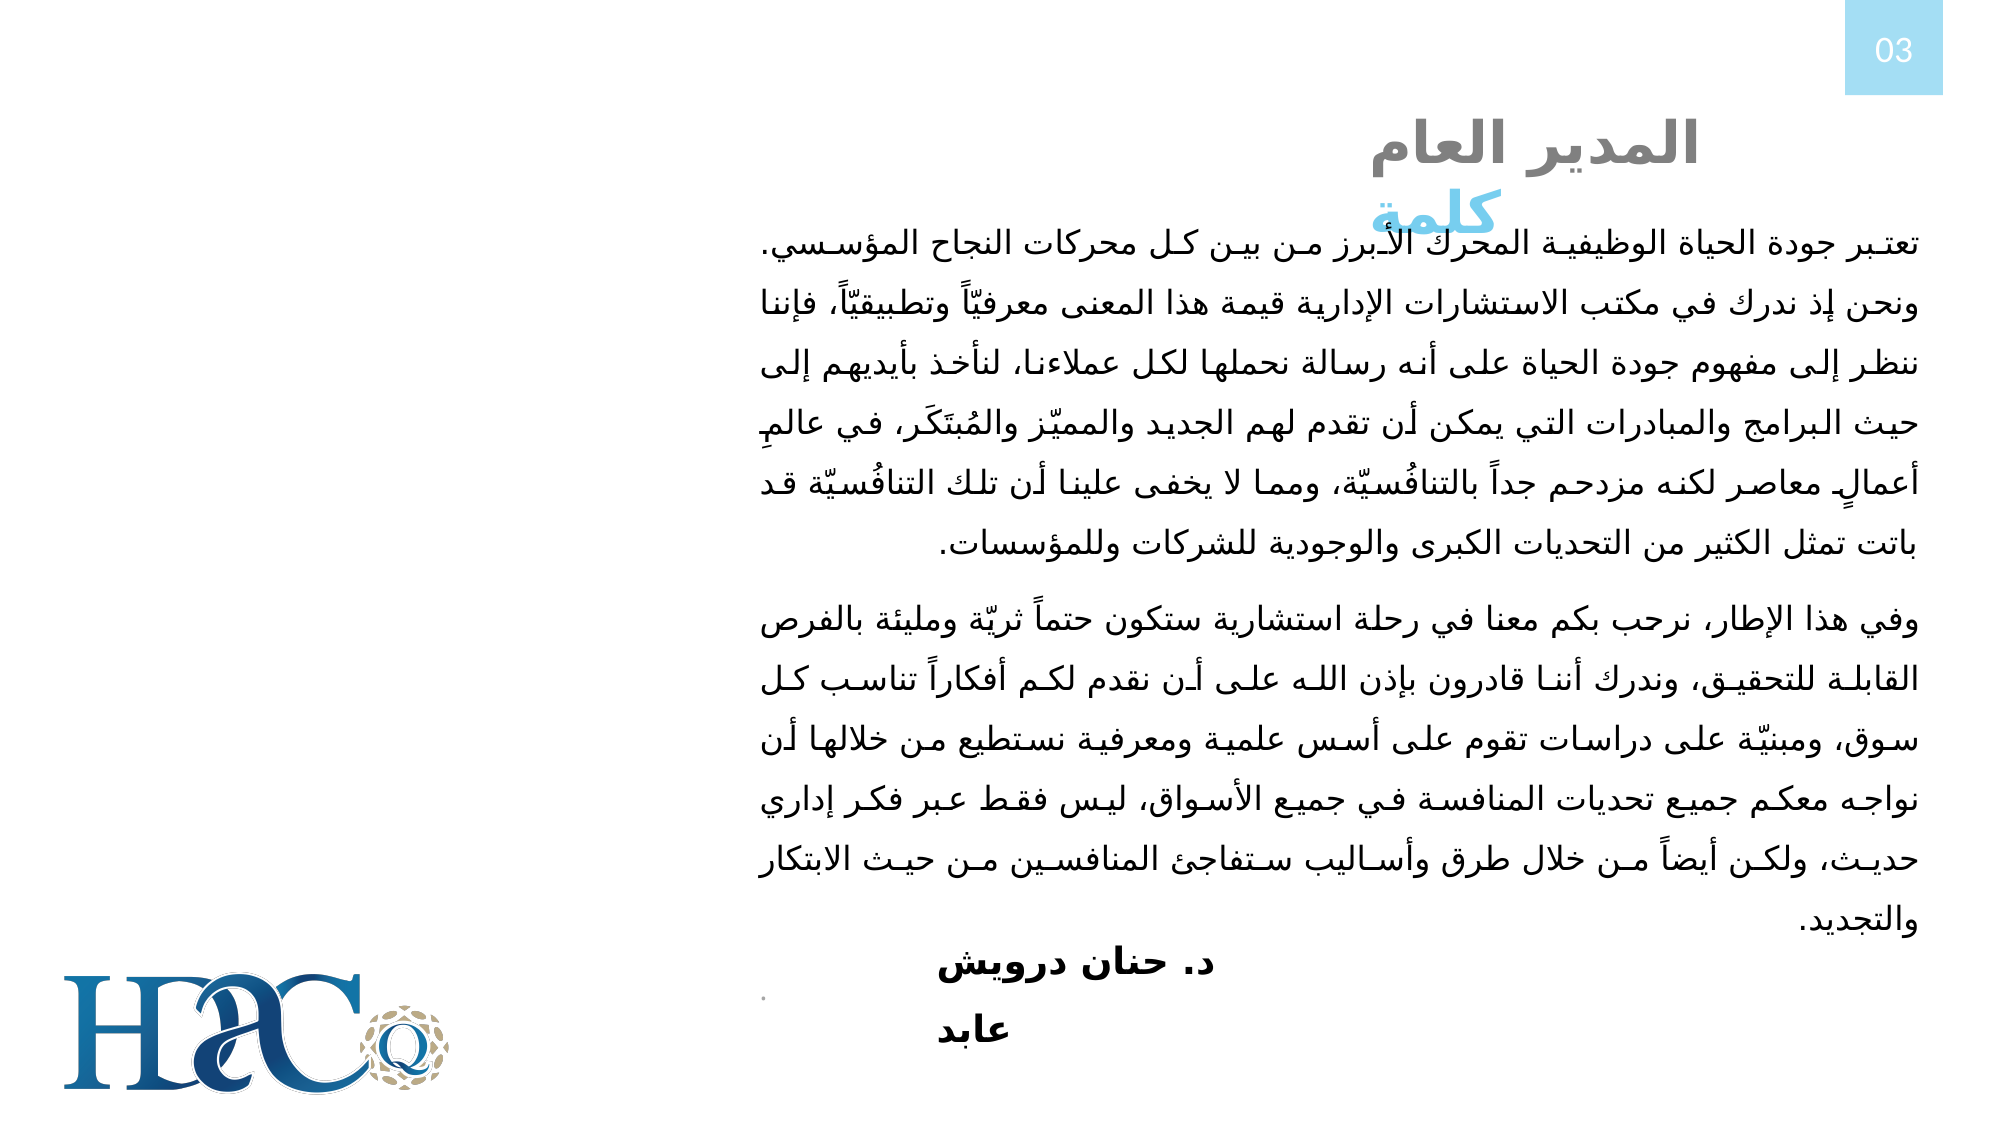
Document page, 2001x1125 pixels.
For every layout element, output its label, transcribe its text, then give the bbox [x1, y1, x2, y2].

text_box تعتبر جودة الحياة الوظيفية المحرك الأبرز من بين كل محركات النجاح المؤسسي. ونحن إذ ندرك في مكتب الاستشارات الإدارية قيمة هذا المعنى معرفيّاً وتطبيقيّاً، فإننا ننظر إلى مفهوم جودة الحياة على أنه رسالة نحملها لكل عملاءنا، لنأخذ بأيديهم إلى حيث البرامج والمبادرات التي يمكن أن تقدم لهم الجديد والمميّز والمُبتَكَر، في عالمِ أعمالٍ معاصر لكنه مزدحم جداً بالتنافُسيّة، ومما لا يخفى علينا أن تلك التنافُسيّة قد باتت تمثل الكثير من التحديات الكبرى والوجودية للشركات وللمؤسسات. وفي هذا الإطار، نرحب بكم معنا في رحلة استشارية ستكون حتماً ثريّة ومليئة بالفرص القابلة للتحقيق، وندرك أننا قادرون بإذن الله على أن نقدم لكم أفكاراً تناسب كل سوق، ومبنيّة على دراسات تقوم على أسس علمية ومعرفية نستطيع من خلالها أن نواجه معكم جميع تحديات المنافسة في جميع الأسواق، ليس فقط عبر فكر إداري حديث، ولكن أيضاً من خلال طرق وأساليب ستفاجئ المنافسين من حيث الابتكار والتجديد. . [744, 194, 1935, 1014]
text_box المدير العام كلمة [1354, 97, 1846, 194]
text_box 03 [1844, 0, 1944, 96]
text_box د. حنان درويش عابد [921, 907, 1294, 1058]
picture [39, 958, 468, 1096]
